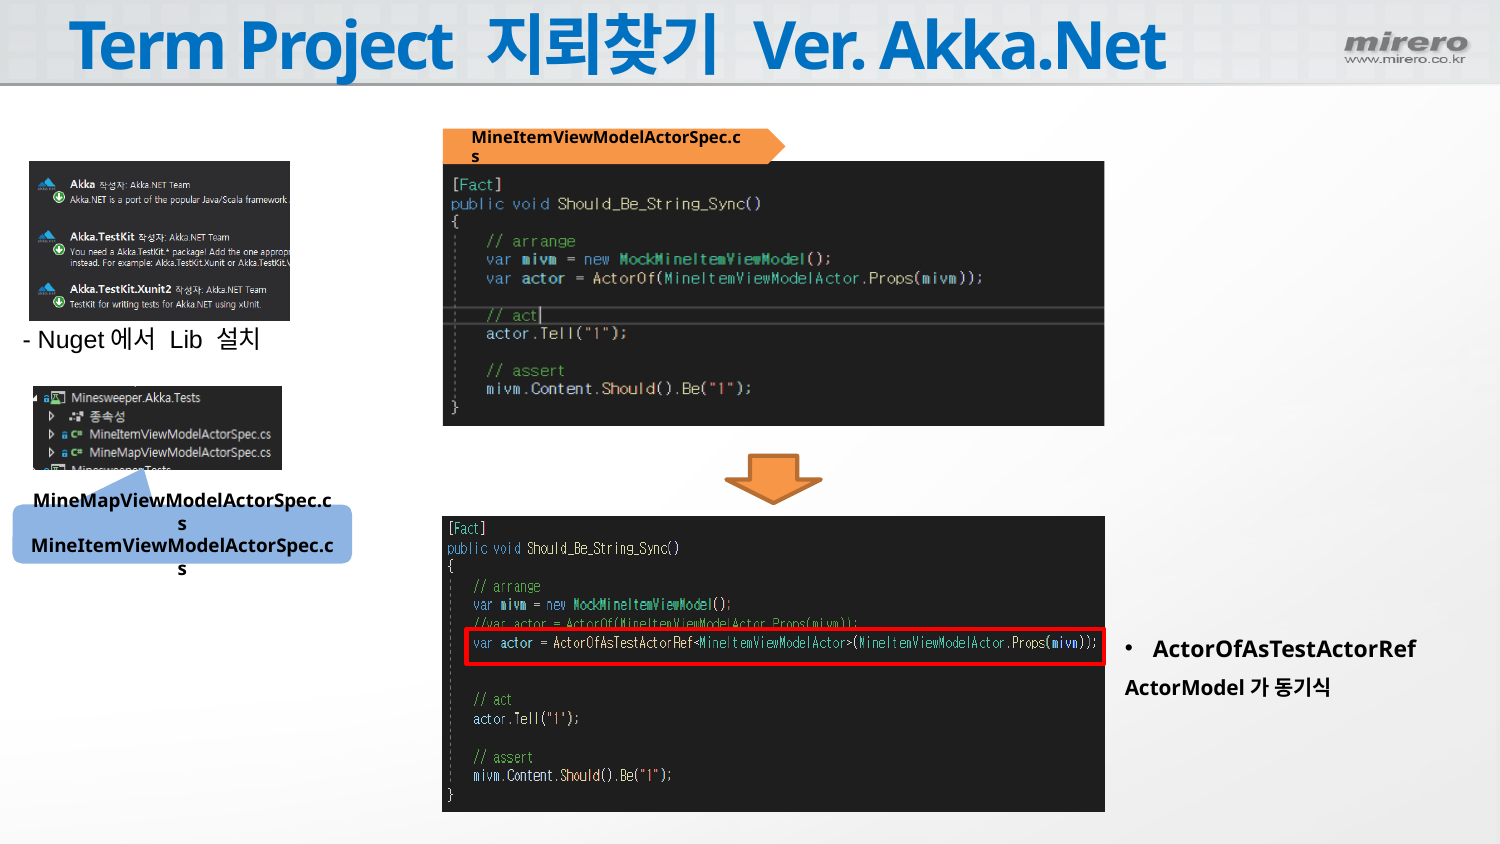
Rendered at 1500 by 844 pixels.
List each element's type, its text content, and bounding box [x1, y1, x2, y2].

picture [0, 0, 1500, 844]
text_box ActorOfAsTestActorRef ActorModel가 동기식 [1110, 613, 1500, 707]
text_box [724, 453, 823, 505]
text_box MineMapViewModelActorSpec.cs MineItemViewModelActorSpec.cs [10, 478, 355, 566]
text_box - Nuget에서 Lib 설치 [7, 316, 278, 362]
text_box MineItemViewModelActorSpec.cs [440, 126, 788, 162]
title Term Project 지뢰찾기 Ver. Akka.Net [53, 0, 1404, 86]
